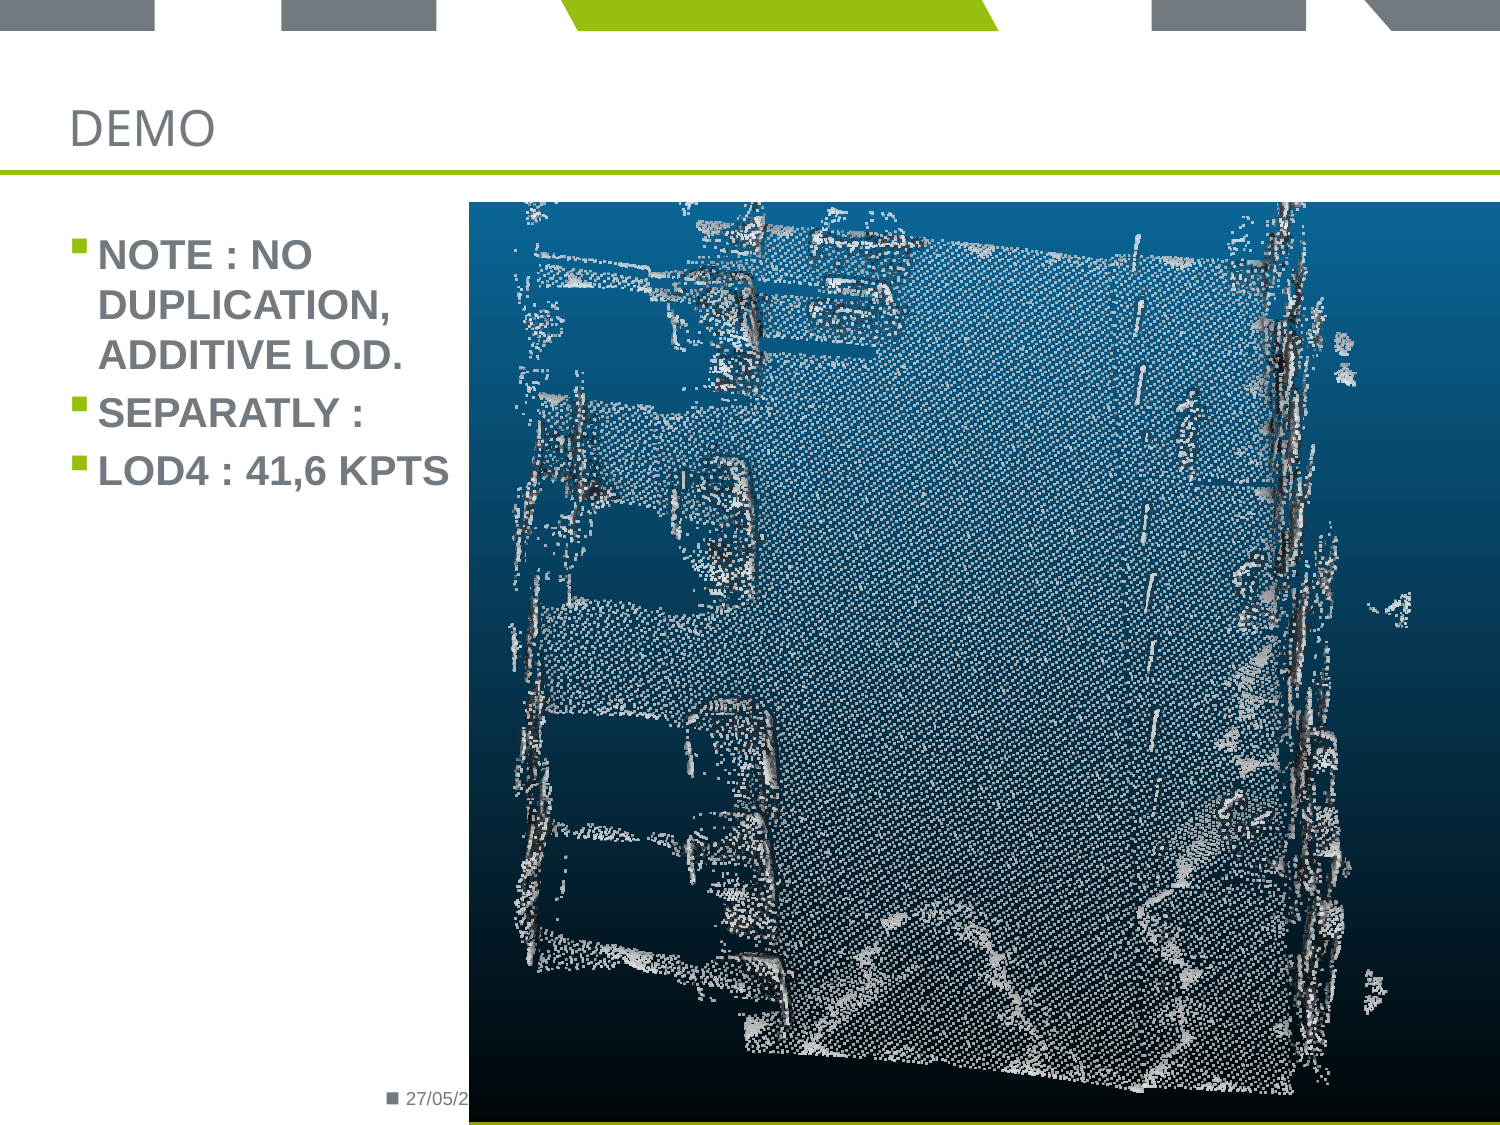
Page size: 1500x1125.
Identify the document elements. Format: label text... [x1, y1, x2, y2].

picture [575, 437, 585, 460]
picture [1138, 366, 1147, 380]
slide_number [390, 1067, 463, 1125]
picture [1326, 559, 1335, 565]
picture [1178, 449, 1186, 457]
picture [1269, 455, 1276, 473]
picture [468, 201, 1500, 260]
title Demo [53, 80, 1425, 173]
picture [468, 257, 1500, 1125]
picture [738, 459, 745, 467]
picture [749, 364, 758, 373]
picture [544, 468, 549, 476]
picture [1140, 533, 1147, 545]
picture [742, 468, 750, 474]
picture [740, 366, 746, 373]
picture [561, 527, 576, 536]
picture [720, 455, 725, 464]
picture [566, 439, 574, 464]
picture [725, 457, 737, 466]
picture [1183, 449, 1192, 464]
picture [556, 436, 566, 455]
picture [720, 366, 730, 376]
picture [904, 258, 910, 265]
picture [1049, 253, 1062, 260]
picture [1304, 370, 1308, 380]
picture [731, 467, 737, 474]
picture [828, 208, 847, 213]
picture [541, 253, 550, 258]
picture [1310, 445, 1314, 459]
picture [1242, 692, 1250, 698]
picture [1258, 449, 1264, 456]
picture [1264, 366, 1277, 378]
list Note : no duplication, additive LOD. Separatly : lOD4 : 41,6 kpts [53, 219, 463, 1005]
